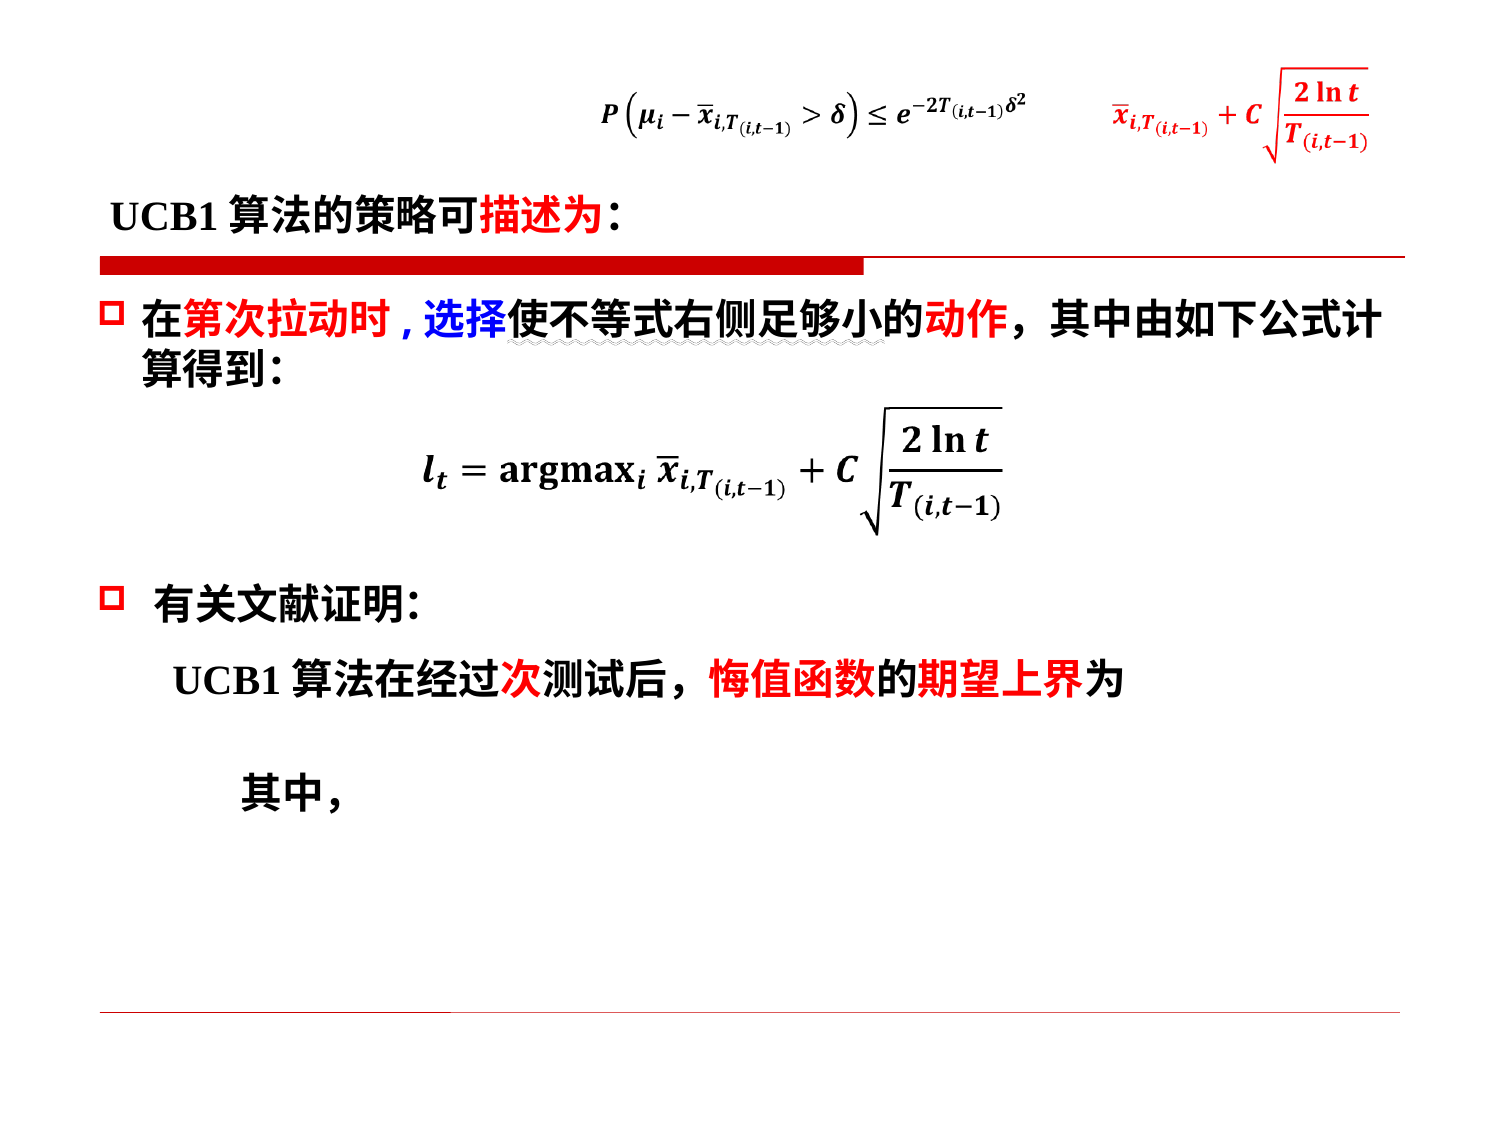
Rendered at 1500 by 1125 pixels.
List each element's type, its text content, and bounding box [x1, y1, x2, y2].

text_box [96, 292, 1416, 536]
text_box UCB1算法的策略可描述为： [109, 188, 685, 239]
picture [599, 87, 1033, 139]
picture [1112, 61, 1373, 164]
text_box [96, 552, 1419, 877]
